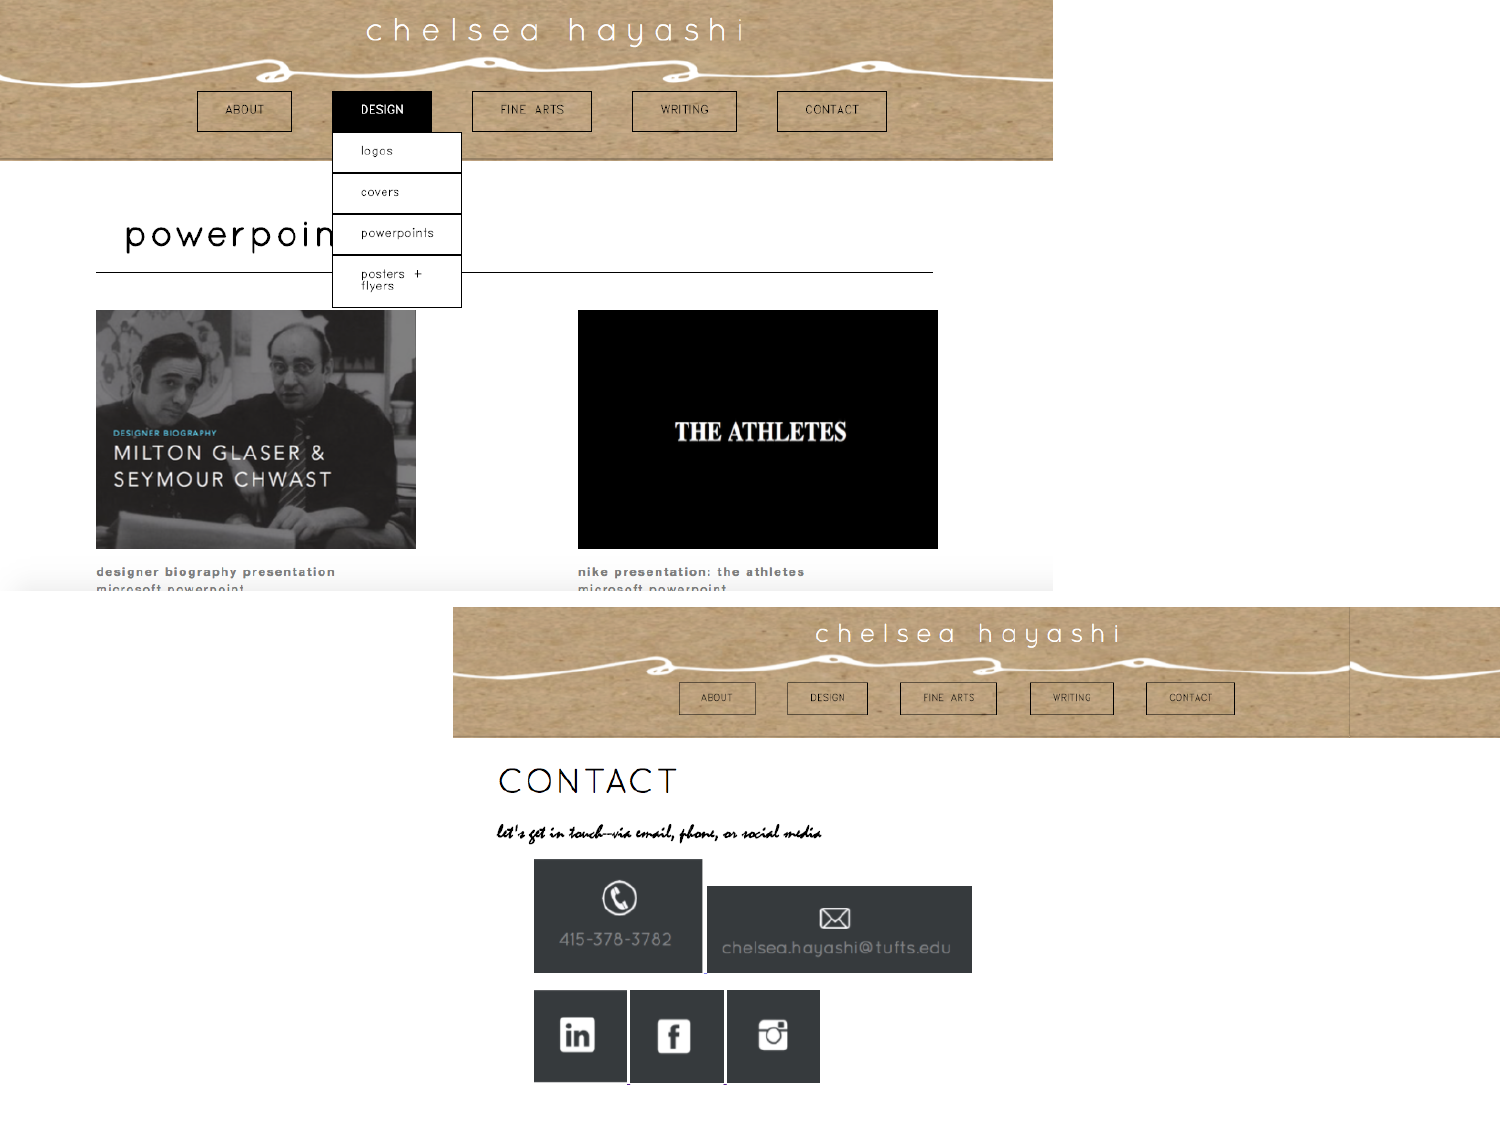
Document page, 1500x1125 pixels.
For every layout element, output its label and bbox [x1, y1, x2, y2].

picture [0, 0, 1053, 591]
picture [453, 607, 1500, 1125]
